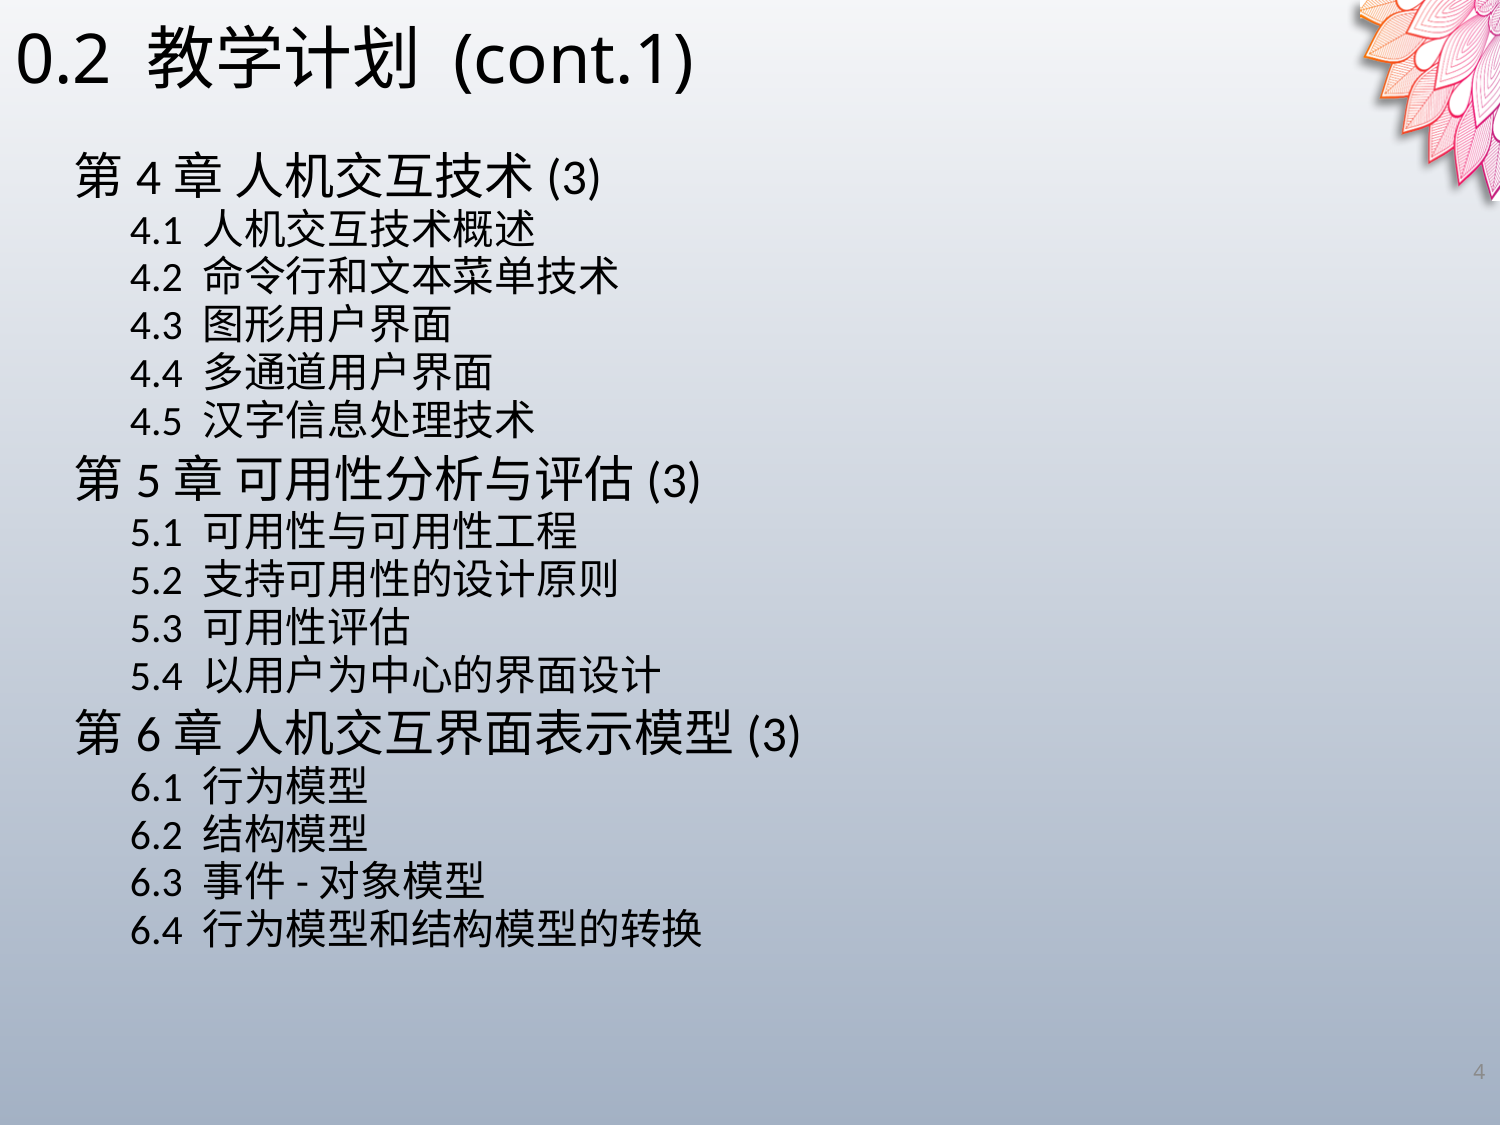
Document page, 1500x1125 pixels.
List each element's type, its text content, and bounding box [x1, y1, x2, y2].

slide_number 4 [1162, 1042, 1500, 1103]
picture [1360, 0, 1500, 148]
list 第4章 人机交互技术(3) 4.1 人机交互技术概述 4.2 命令行和文本菜单技术 4.3 图形用户界面 4.4 多通道用户界面 4.5 汉字信息处理技术 第5章 可用性分析与评估(3) 5.1 可用性与可用性工程 5.2 支持可用性的设计原则 5.3 可用性评估 5.4 以用户为中心的界面设计 第6章 人机交互界面表示模型(3) 6.1 行为模型 6.2 结构模型 6.3 事件-对象模型 6.4 行为模型和结构模型的转换 [58, 148, 1500, 1106]
title 0.2 教学计划 (cont.1) [0, 10, 1305, 112]
